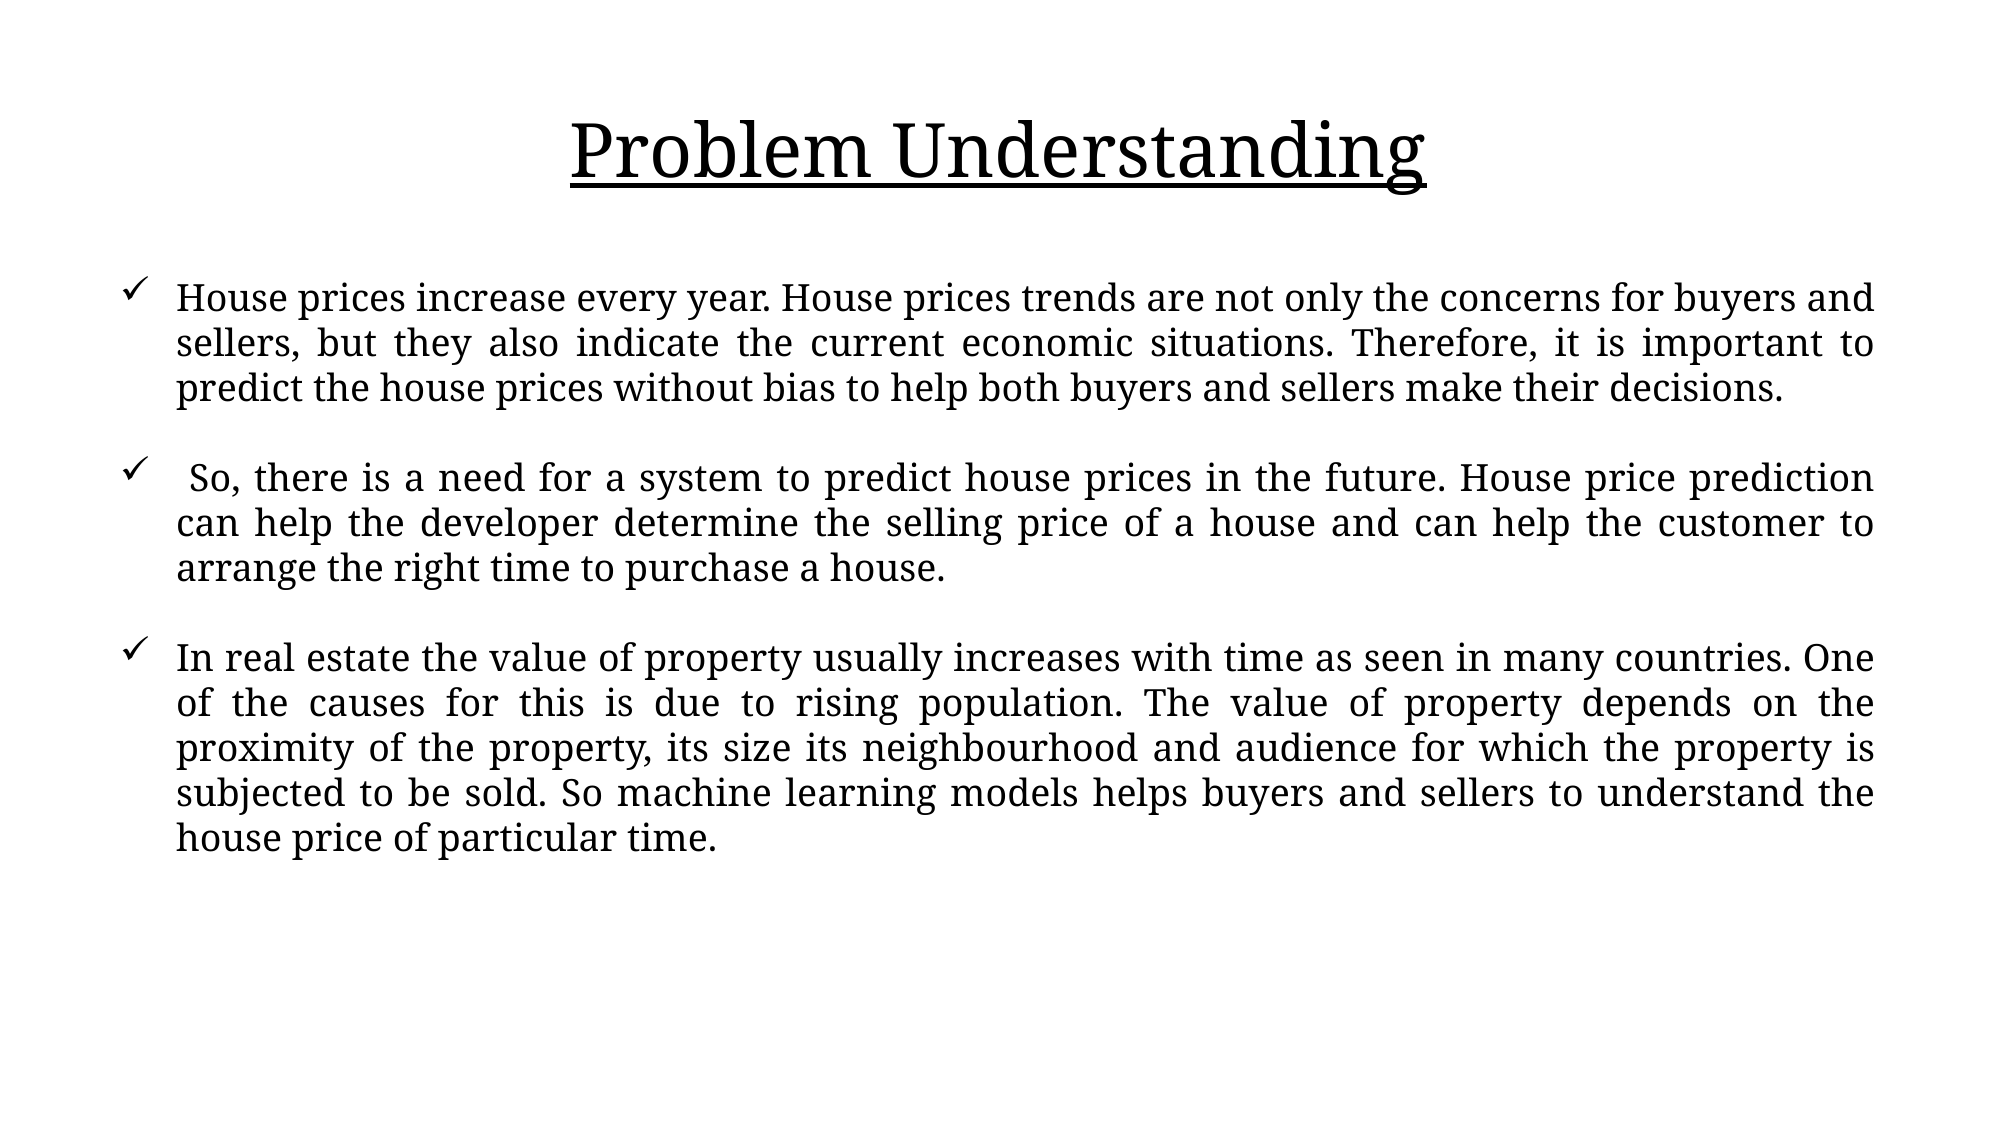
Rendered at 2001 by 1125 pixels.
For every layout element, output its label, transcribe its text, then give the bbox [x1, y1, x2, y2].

text_box Problem Understanding [104, 94, 1892, 200]
text_box House prices increase every year. House prices trends are not only the concerns for buyers and sellers, but they also indicate the current economic situations. Therefore, it is important to predict the house prices without bias to help both buyers and sellers make their decisions. So, there is a need for a system to predict house prices in the future. House price prediction can help the developer determine the selling price of a house and can help the customer to arrange the right time to purchase a house. In real estate the value of property usually increases with time as seen in many countries. One of the causes for this is due to rising population. The value of property depends on the proximity of the property, its size its neighbourhood and audience for which the property is subjected to be sold. So machine learning models helps buyers and sellers to understand the house price of particular time. [104, 266, 1892, 912]
